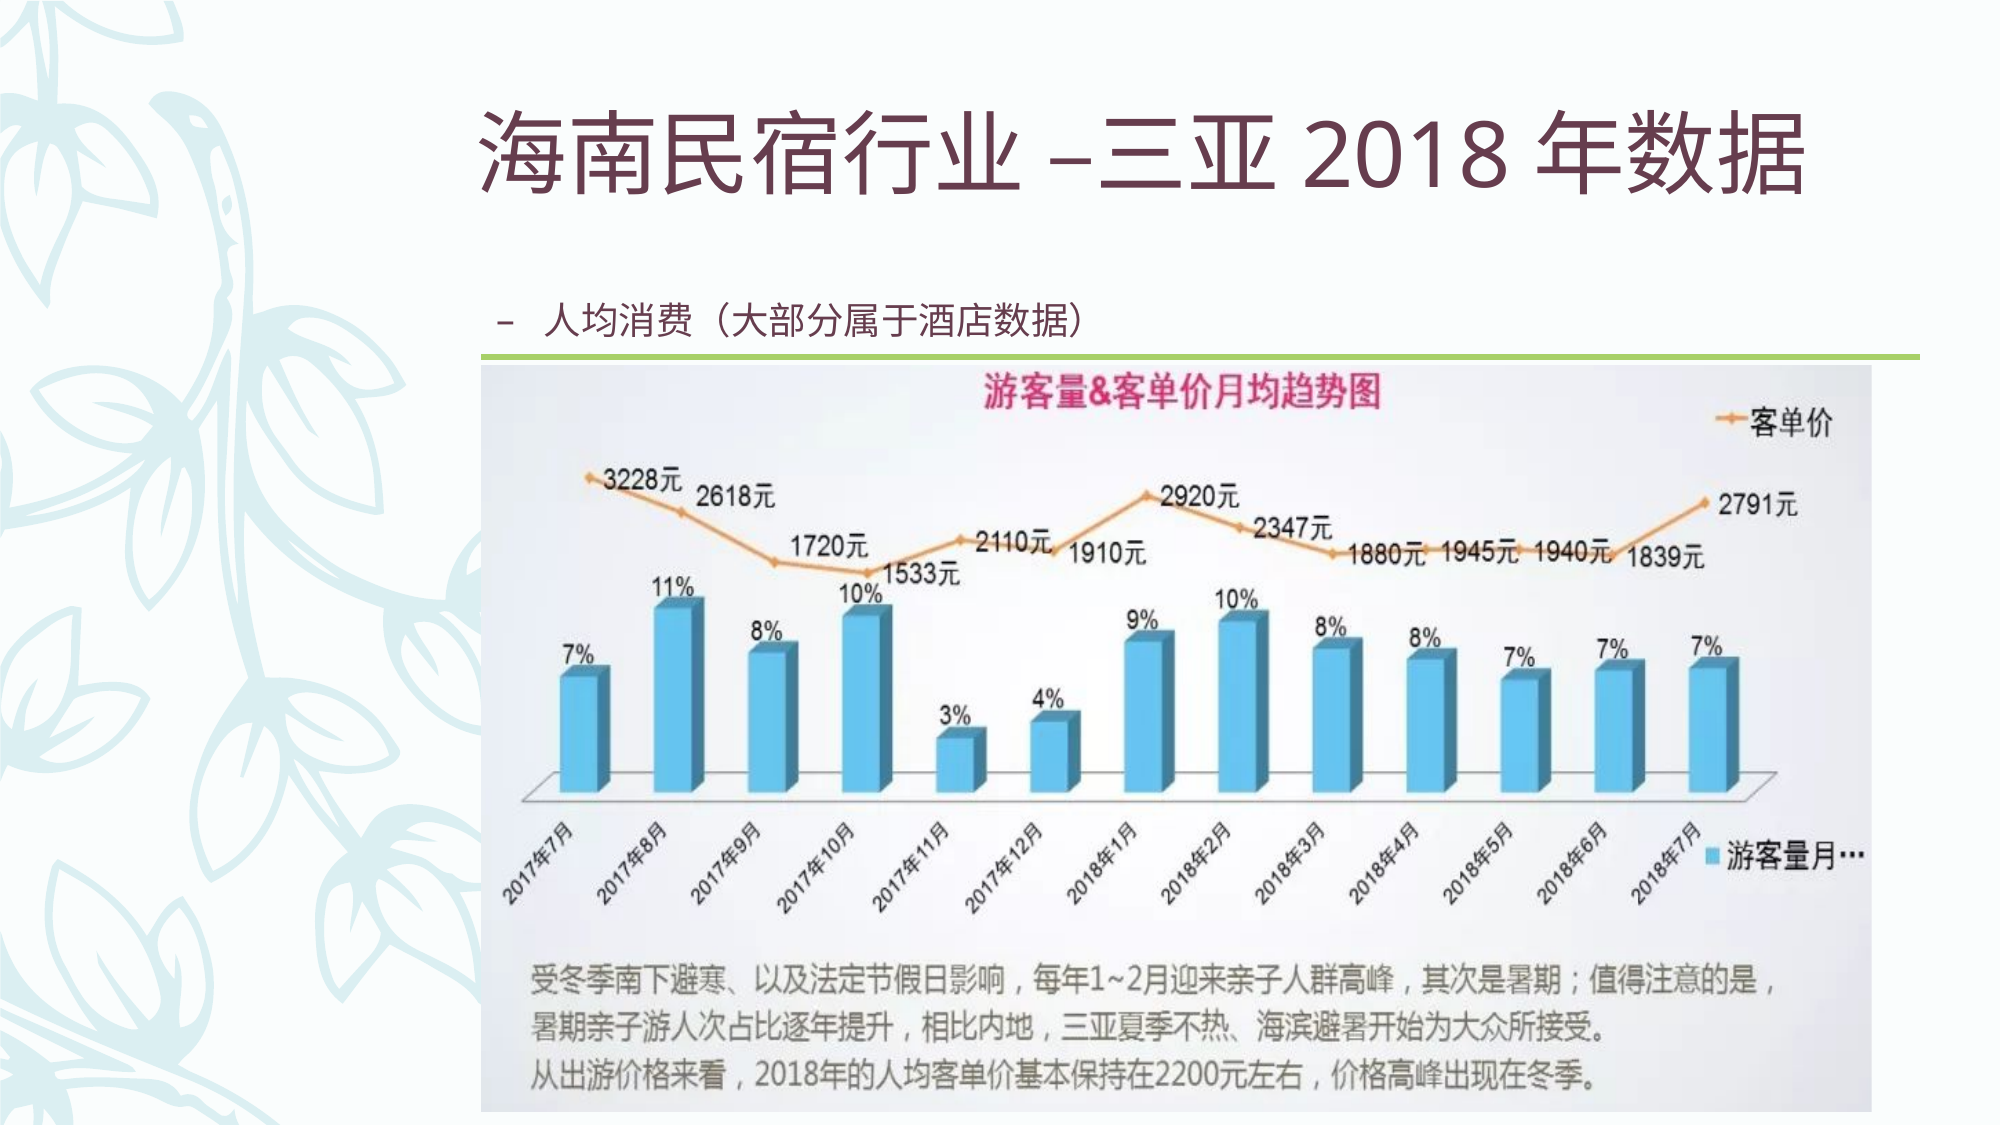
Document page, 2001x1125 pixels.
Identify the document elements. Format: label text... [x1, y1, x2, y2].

list 人均消费（大部分属于酒店数据） [481, 284, 1920, 350]
picture [480, 364, 1872, 1112]
title 海南民宿行业 –三亚2018年数据 [460, 93, 1920, 350]
